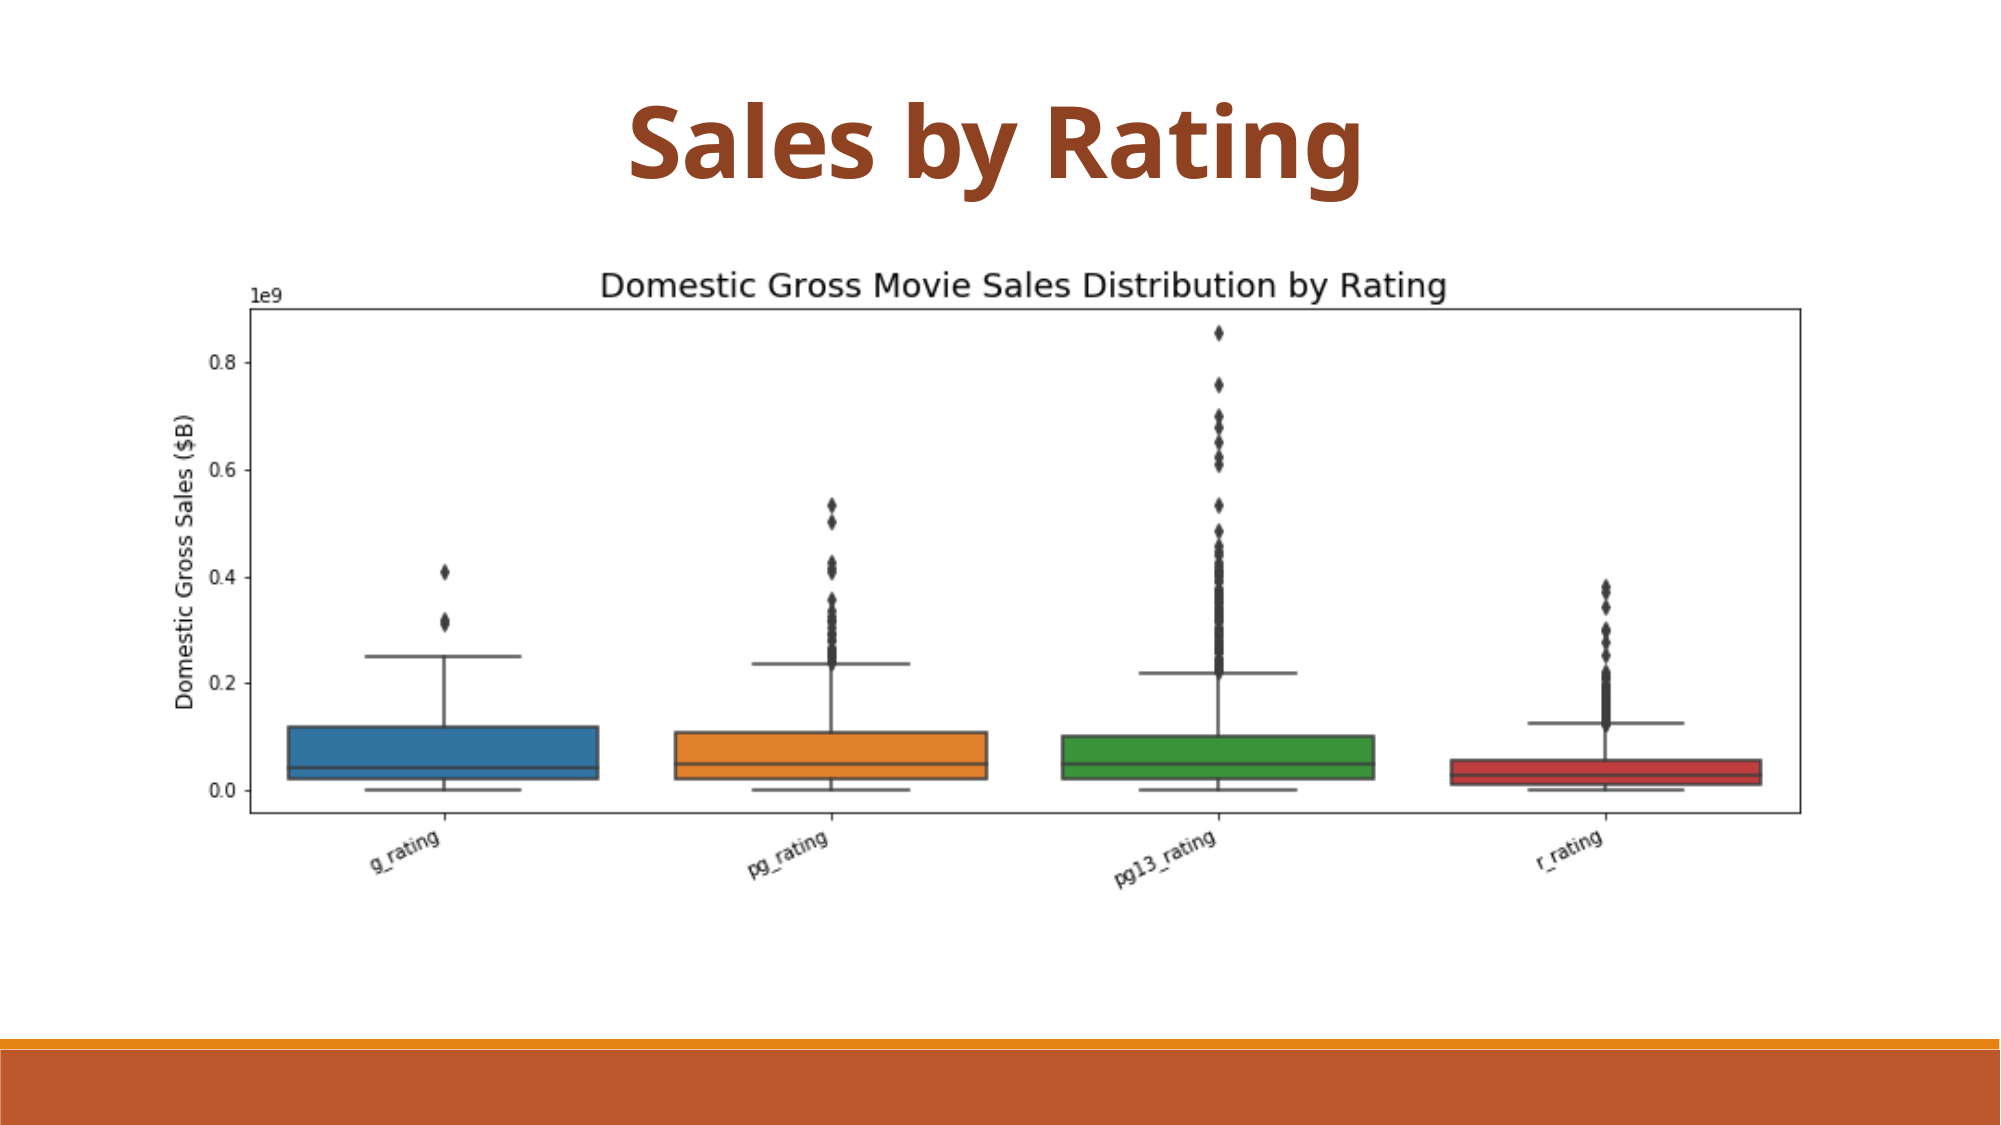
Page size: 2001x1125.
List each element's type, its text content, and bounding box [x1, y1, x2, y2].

picture [0, 228, 2000, 897]
title Sales by Rating [134, 53, 1860, 207]
